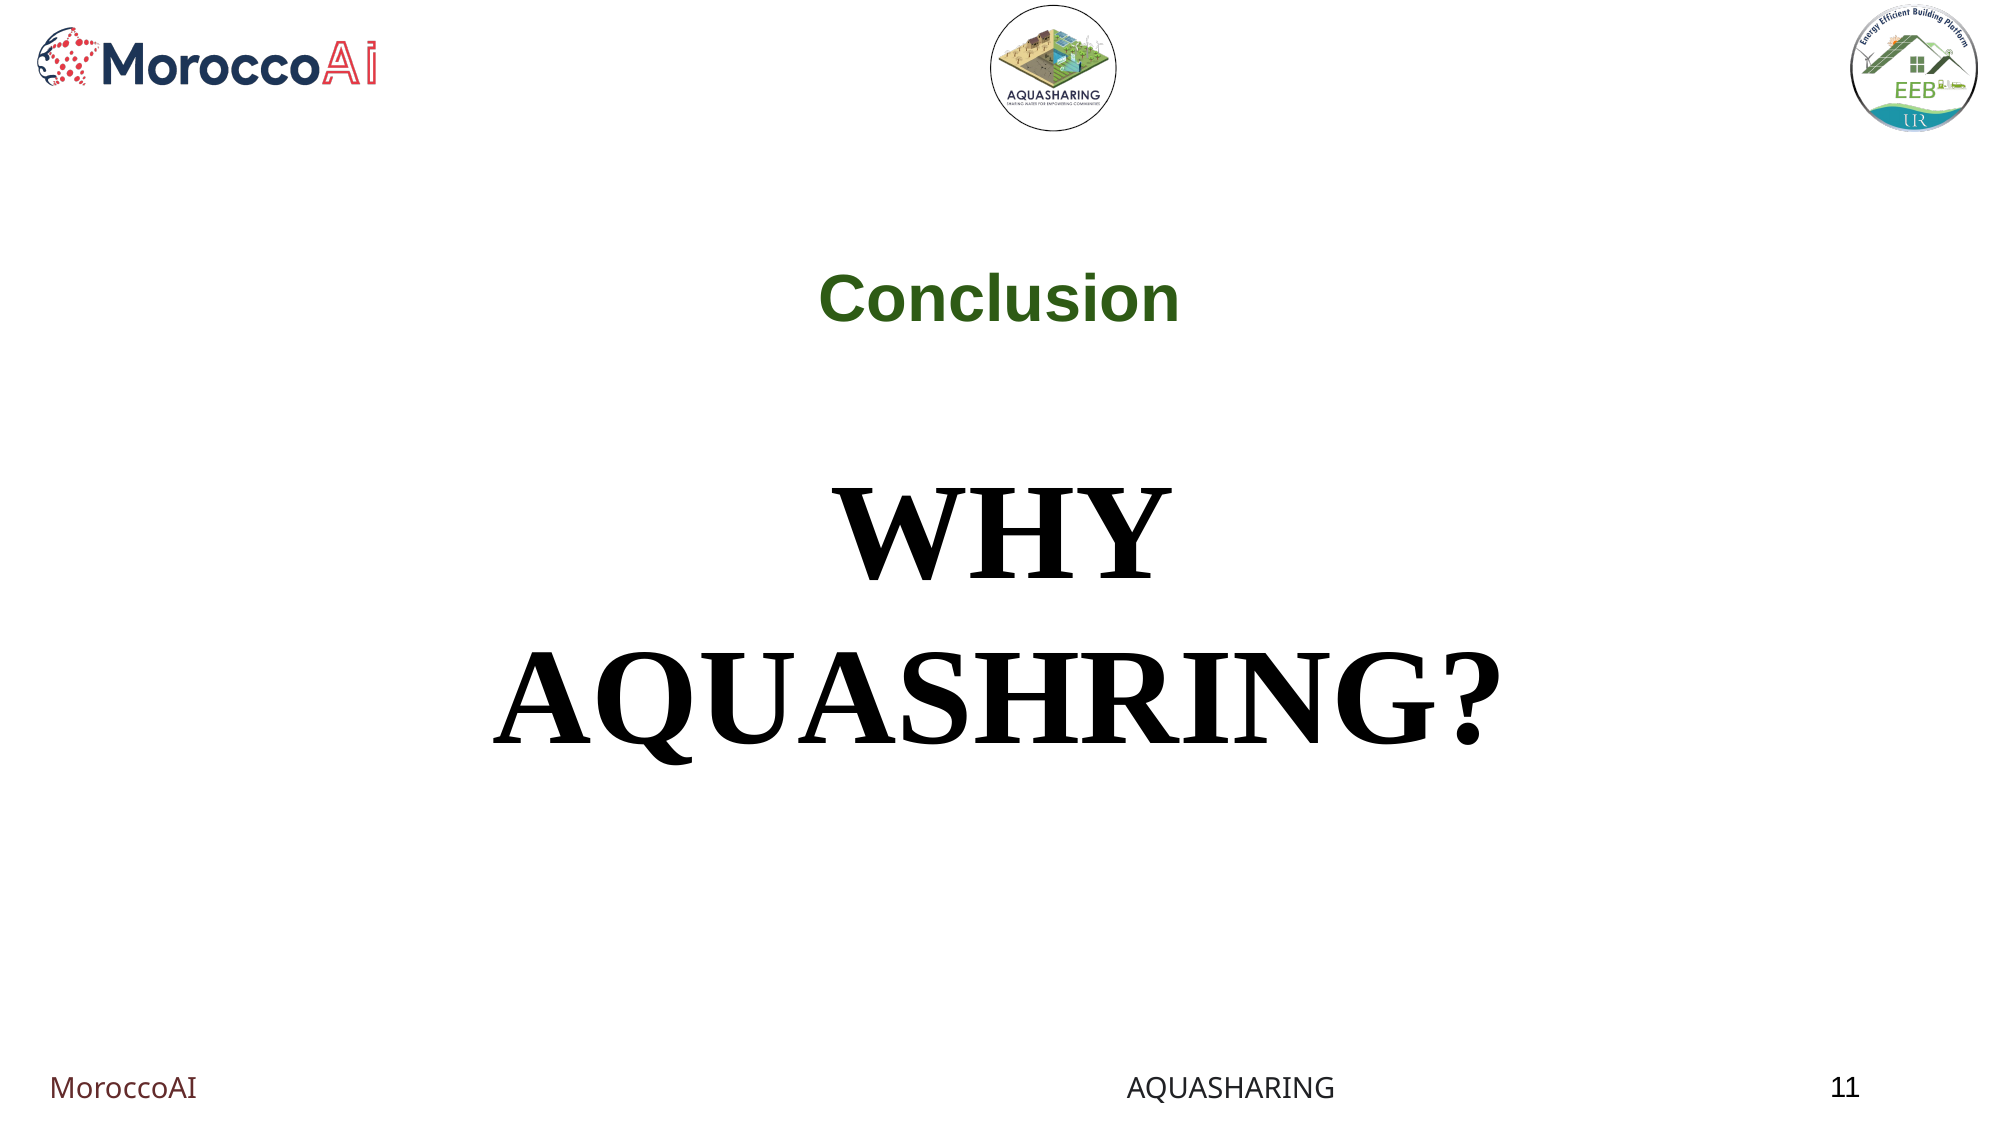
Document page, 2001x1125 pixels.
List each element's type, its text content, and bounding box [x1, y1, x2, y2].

text_box Conclusion [488, 247, 1512, 342]
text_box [34, 1061, 2000, 1113]
picture [33, 21, 381, 104]
picture [1850, 4, 1978, 132]
picture [989, 4, 1117, 132]
text_box WHY AQUASHRING? [335, 433, 1664, 778]
